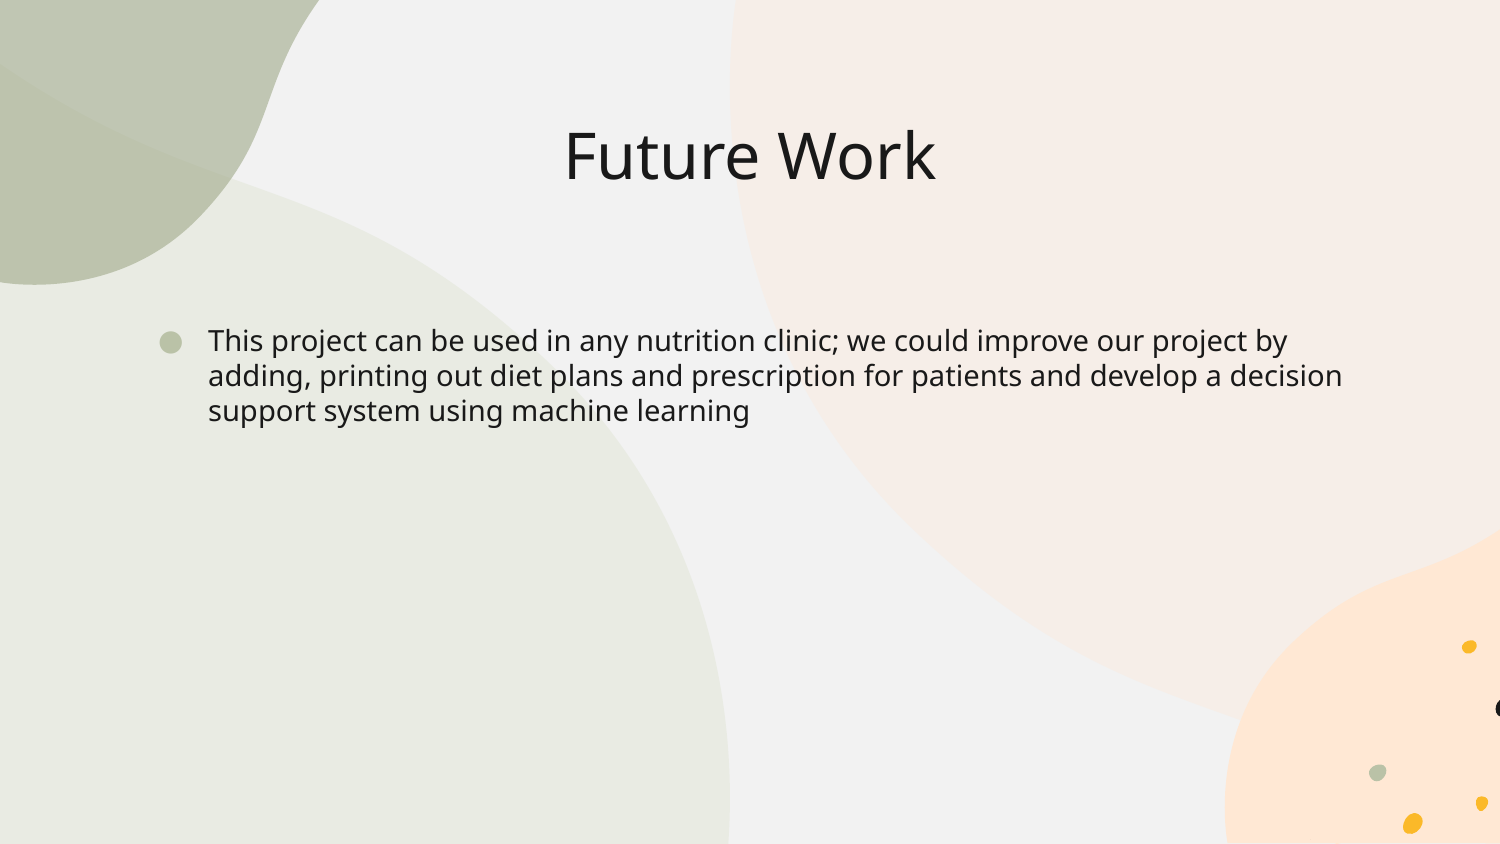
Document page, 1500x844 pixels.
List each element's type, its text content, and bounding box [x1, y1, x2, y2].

title Future Work [237, 85, 1263, 222]
list This project can be used in any nutrition clinic; we could improve our project by adding, printing out diet plans and prescription for patients and develop a decision support system using machine learning [118, 306, 1382, 740]
